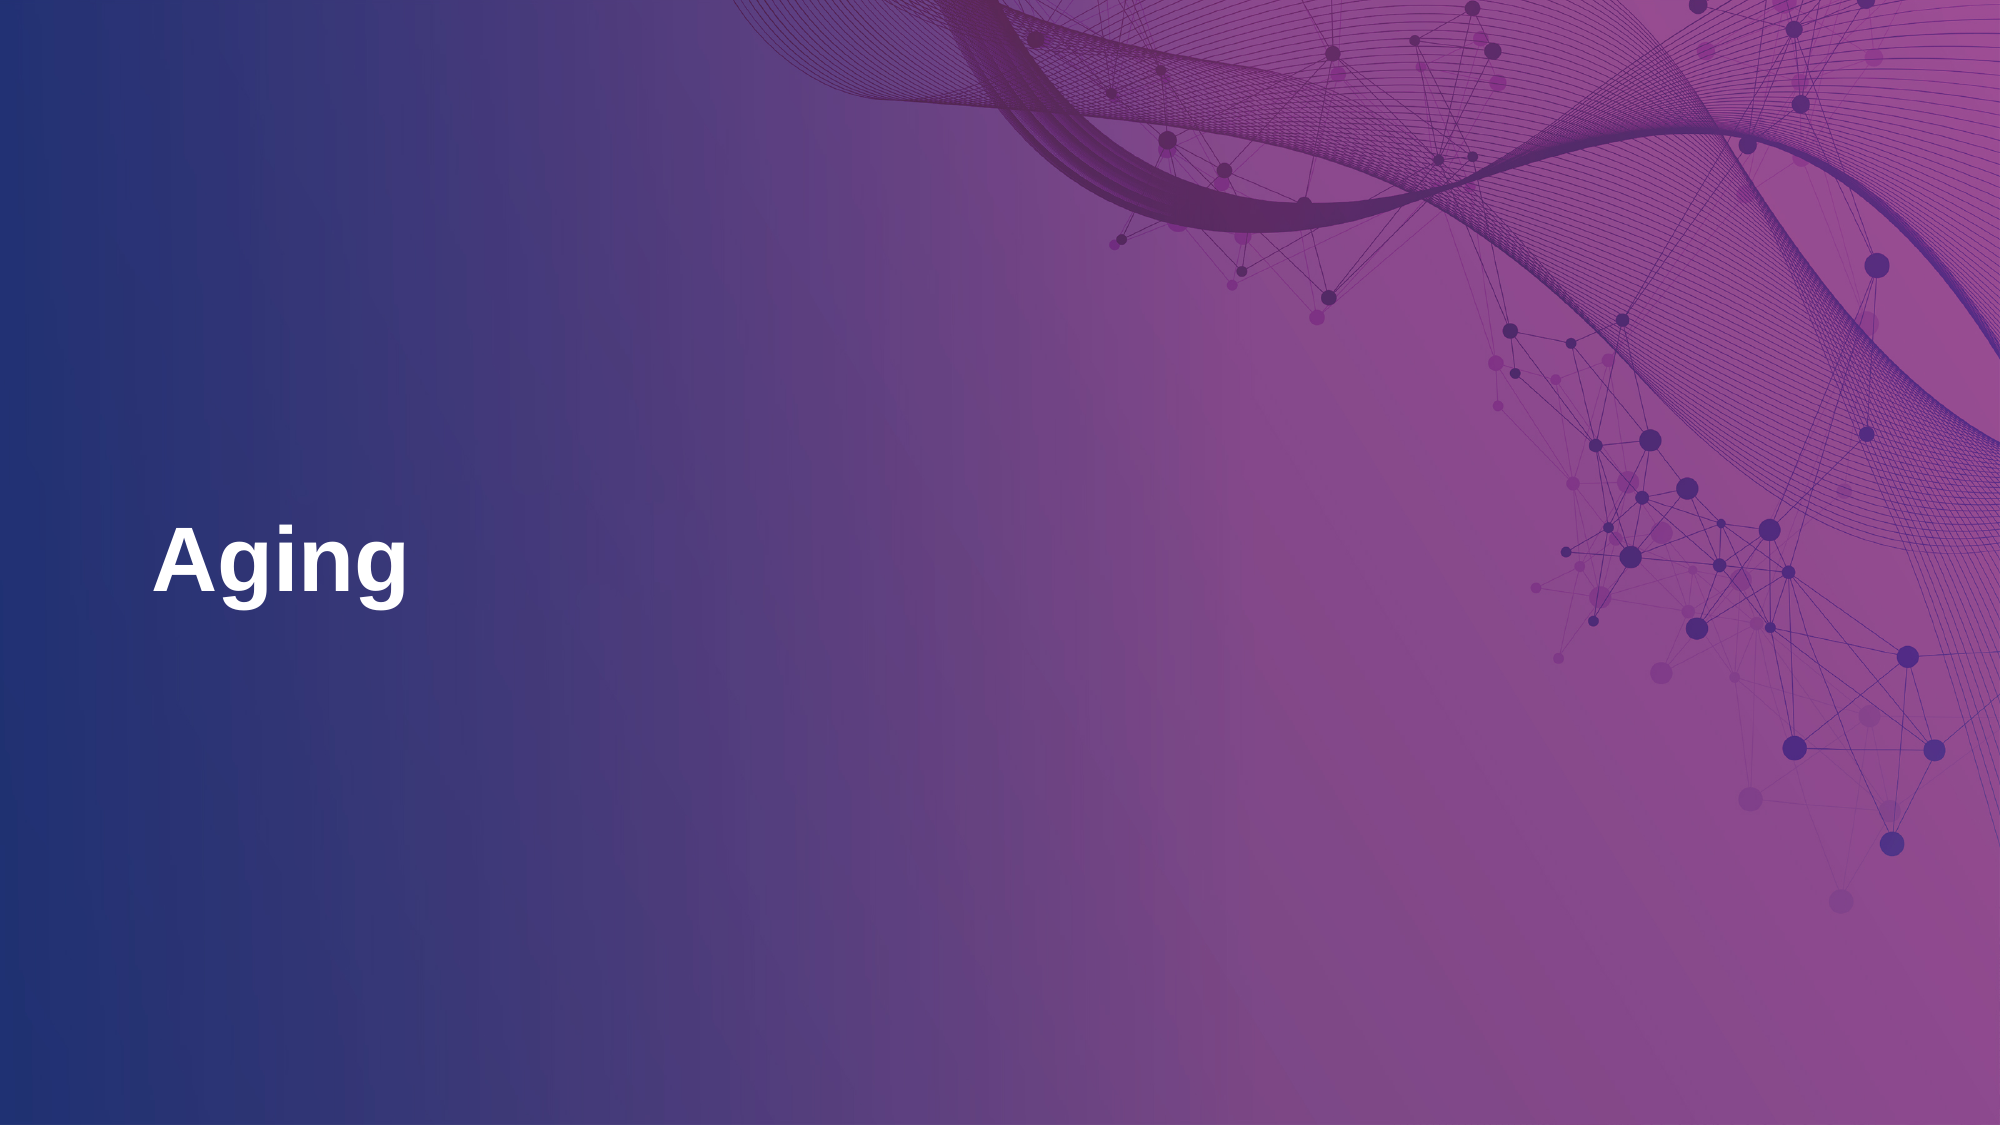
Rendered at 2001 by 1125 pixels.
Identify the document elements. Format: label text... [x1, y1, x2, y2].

title Aging [136, 504, 1484, 853]
picture [0, 0, 2000, 1125]
